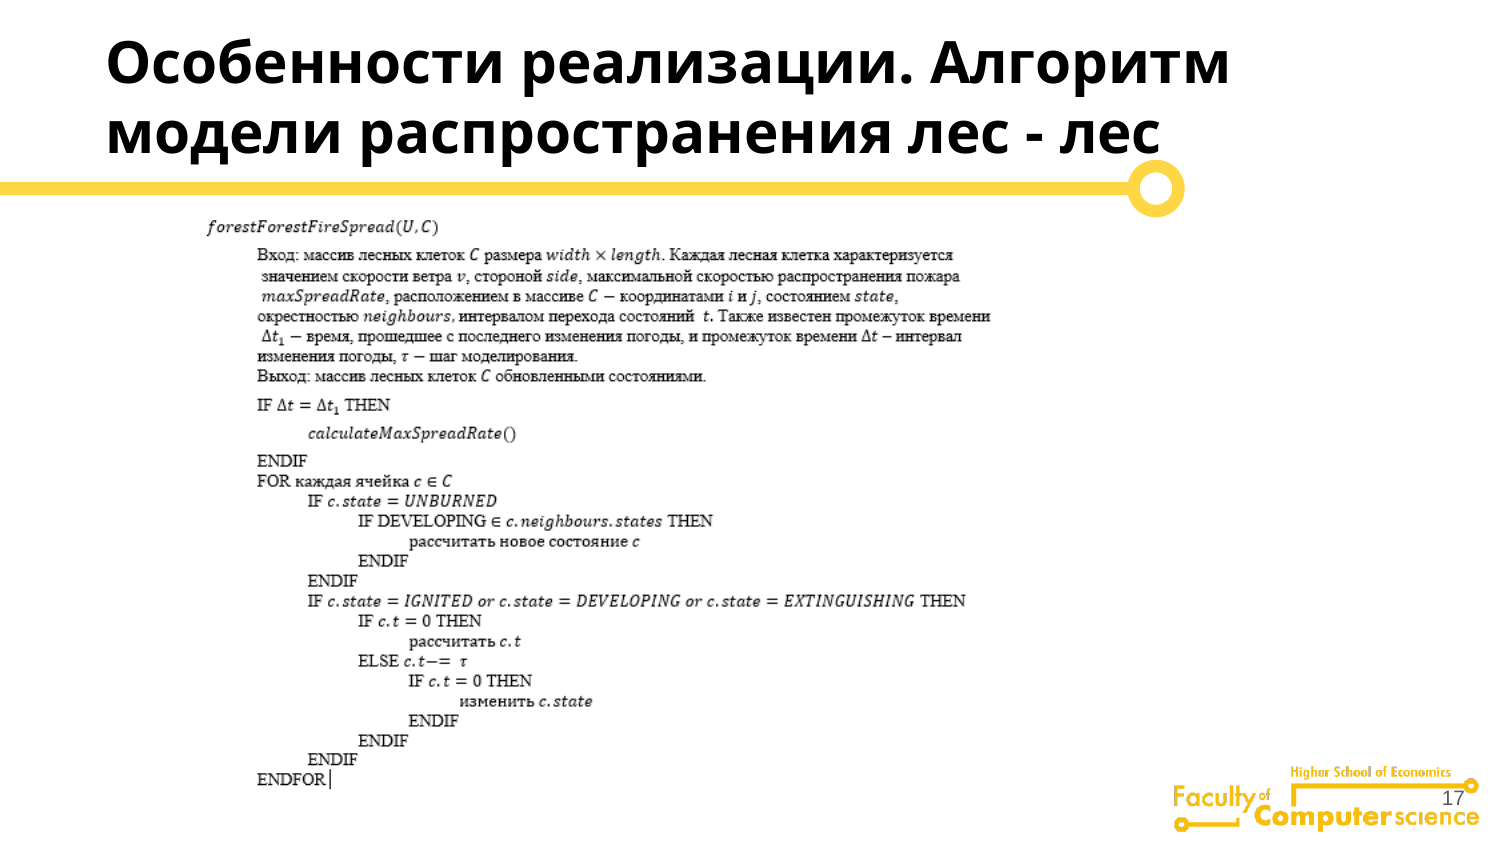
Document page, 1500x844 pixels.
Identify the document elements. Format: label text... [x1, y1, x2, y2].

picture [1159, 749, 1491, 844]
text_box [1133, 166, 1179, 212]
picture [202, 210, 1019, 801]
text_box Особенности реализации. Алгоритм модели распространения лес - лес [90, 18, 1446, 79]
